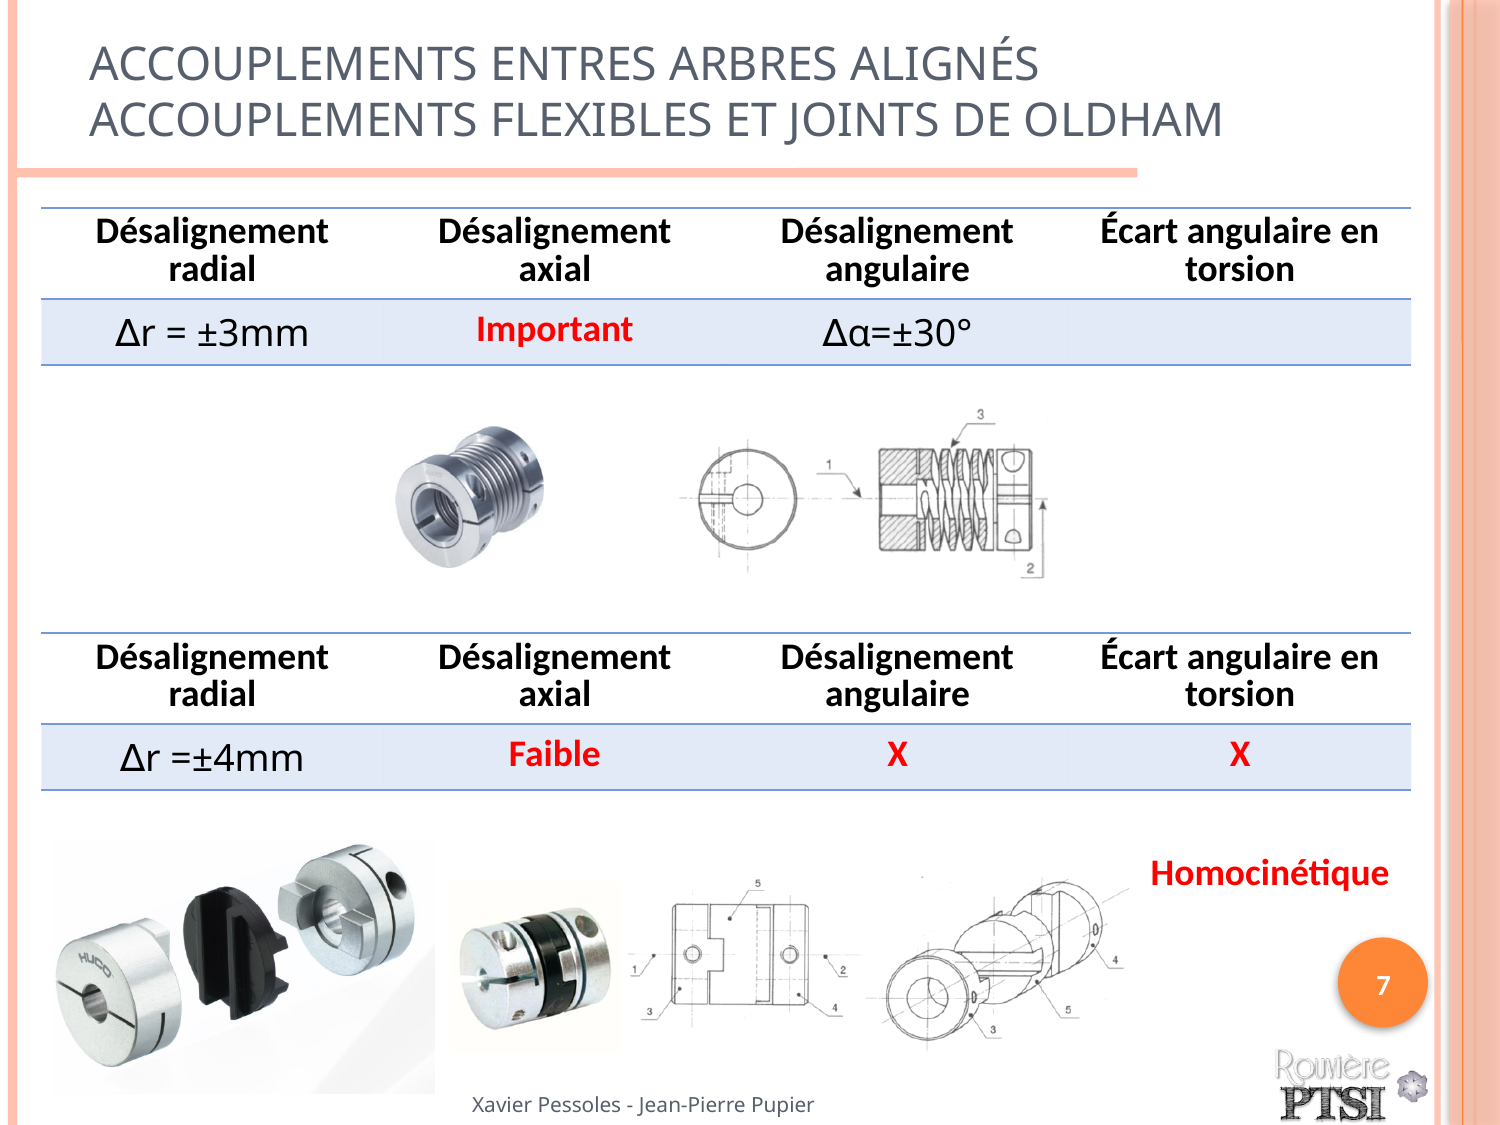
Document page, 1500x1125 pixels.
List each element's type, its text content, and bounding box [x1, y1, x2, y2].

table_cell ∆α=±30° [726, 300, 1069, 364]
footer Xavier Pessoles - Jean-Pierre Pupier [12, 1086, 1275, 1125]
table_header Écart angulaire en torsion [1069, 209, 1411, 298]
picture [678, 405, 1048, 589]
table_header Désalignement angulaire [726, 634, 1069, 723]
table_cell ∆r =±4mm [41, 725, 384, 789]
table_cell [1069, 300, 1411, 364]
table_header Désalignement radial [41, 634, 384, 723]
table_header Désalignement angulaire [726, 209, 1069, 298]
text_box Homocinétique [1135, 840, 1405, 901]
table_header Désalignement axial [384, 209, 726, 298]
table_cell Faible [384, 725, 726, 789]
table_header Désalignement radial [41, 209, 384, 298]
table_cell X [1069, 725, 1411, 789]
table_header Désalignement axial [384, 634, 726, 723]
slide_number 7 [1333, 940, 1434, 1027]
picture [1274, 1048, 1428, 1125]
table_cell X [726, 725, 1069, 789]
table_header Écart angulaire en torsion [1069, 634, 1411, 723]
table_cell Important [384, 300, 726, 364]
picture [395, 426, 544, 568]
picture [52, 839, 435, 1095]
picture [449, 875, 1131, 1053]
table_cell ∆r = ±3mm [41, 300, 384, 364]
title Accouplements entres arbres alignés Accouplements flexibles et Joints de Oldham [75, 19, 1300, 161]
